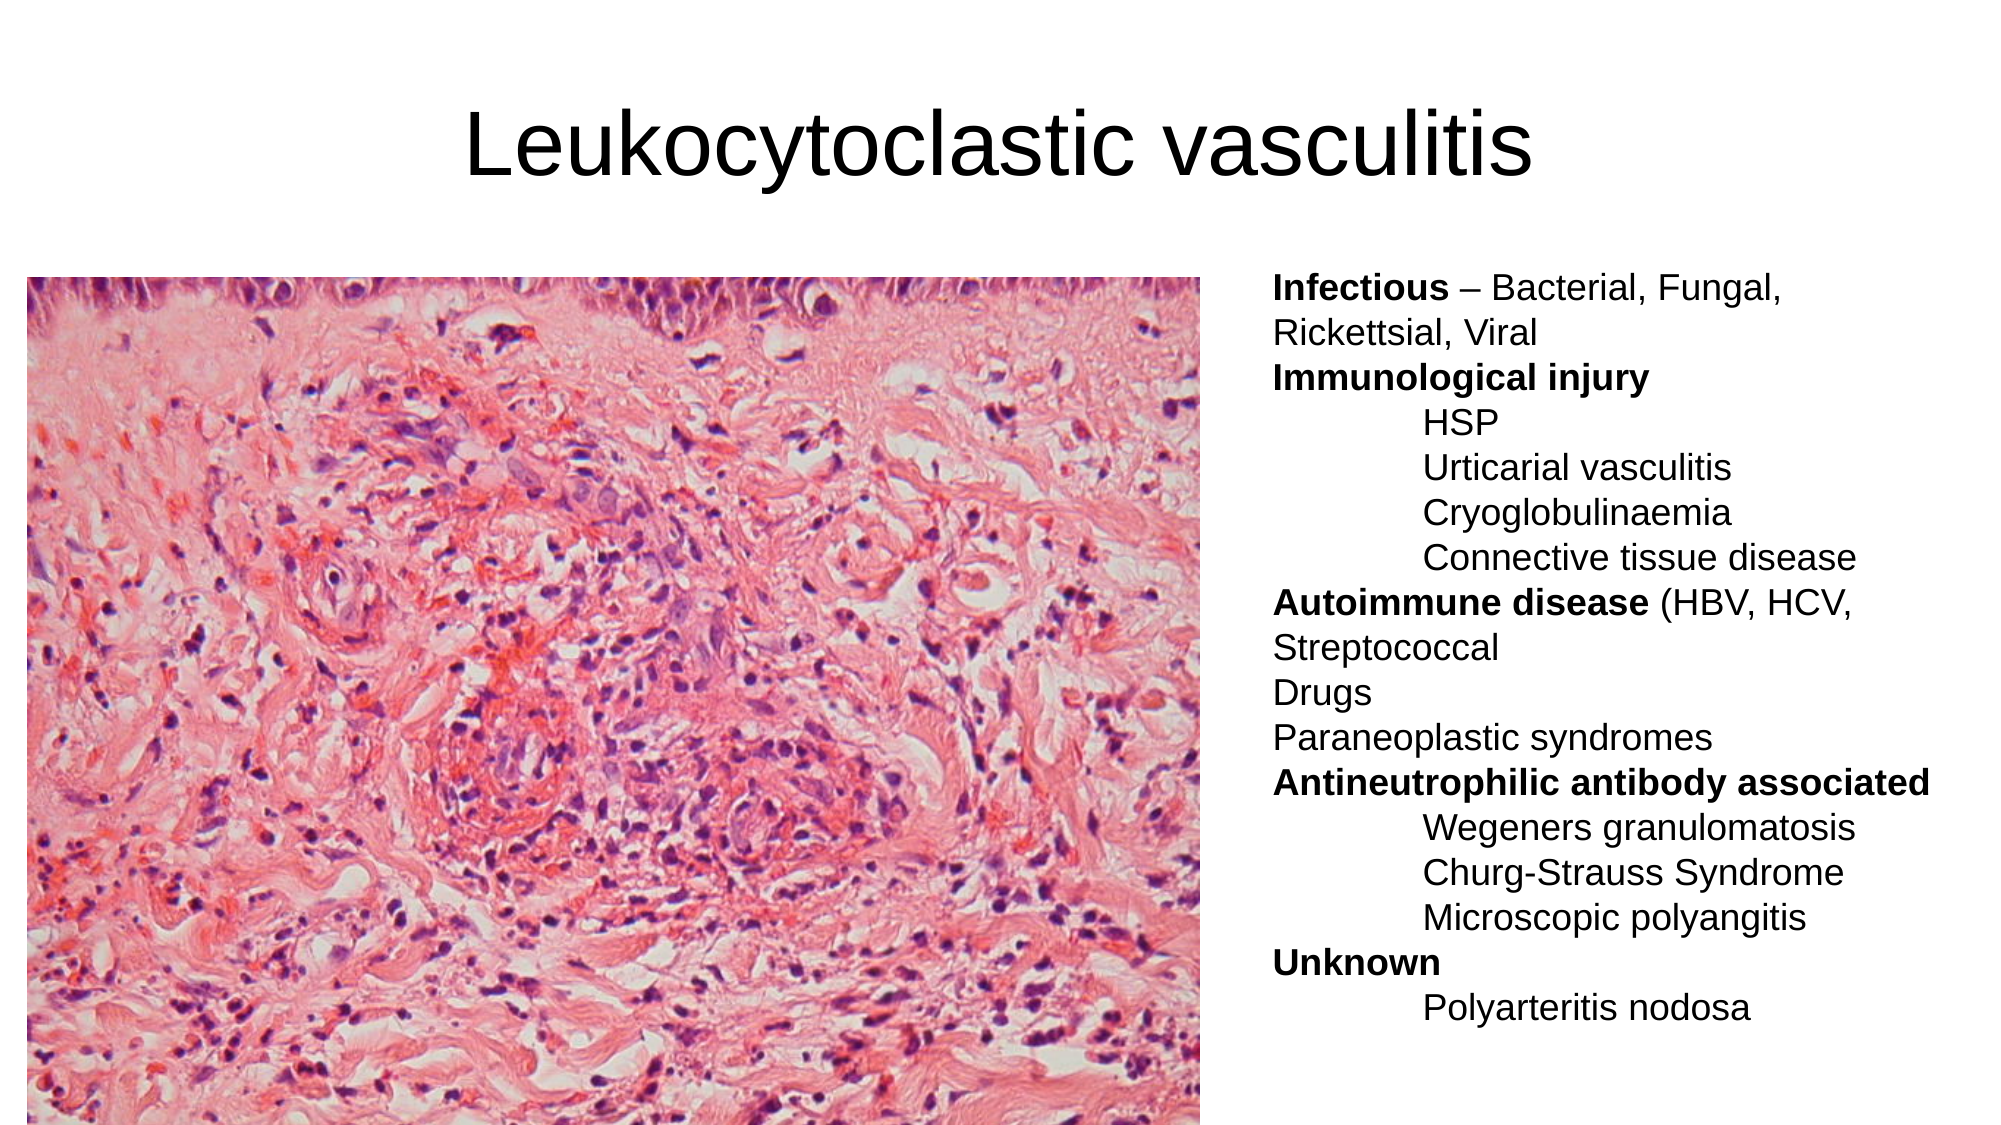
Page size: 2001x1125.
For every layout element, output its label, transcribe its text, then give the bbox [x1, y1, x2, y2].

title Leukocytoclastic vasculitis [99, 45, 1900, 233]
picture [27, 276, 1201, 1125]
text_box Infectious – Bacterial, Fungal, Rickettsial, Viral Immunological injury HSP Urticarial vasculitis Cryoglobulinaemia Connective tissue disease Autoimmune disease (HBV, HCV, Streptococcal Drugs Paraneoplastic syndromes Antineutrophilic antibody associated Wegeners granulomatosis Churg-Strauss Syndrome Microscopic polyangitis Unknown Polyarteritis nodosa [1257, 255, 1957, 1081]
